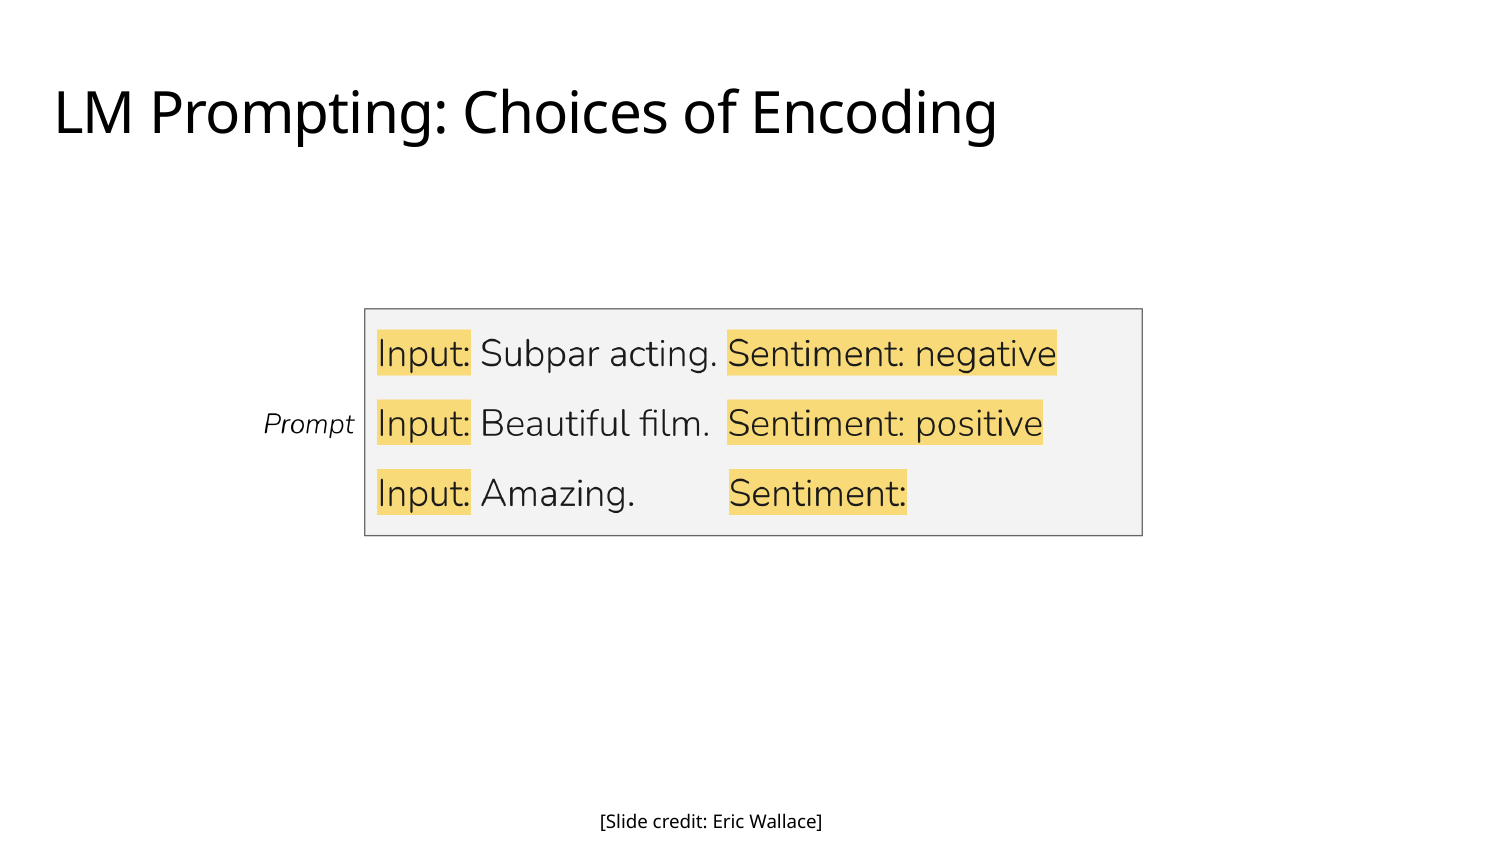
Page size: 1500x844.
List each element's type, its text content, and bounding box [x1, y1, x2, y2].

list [248, 282, 1174, 562]
title LM Prompting: Choices of Encoding [51, 72, 1449, 216]
text_box [Slide credit: Eric Wallace] [424, 798, 999, 844]
